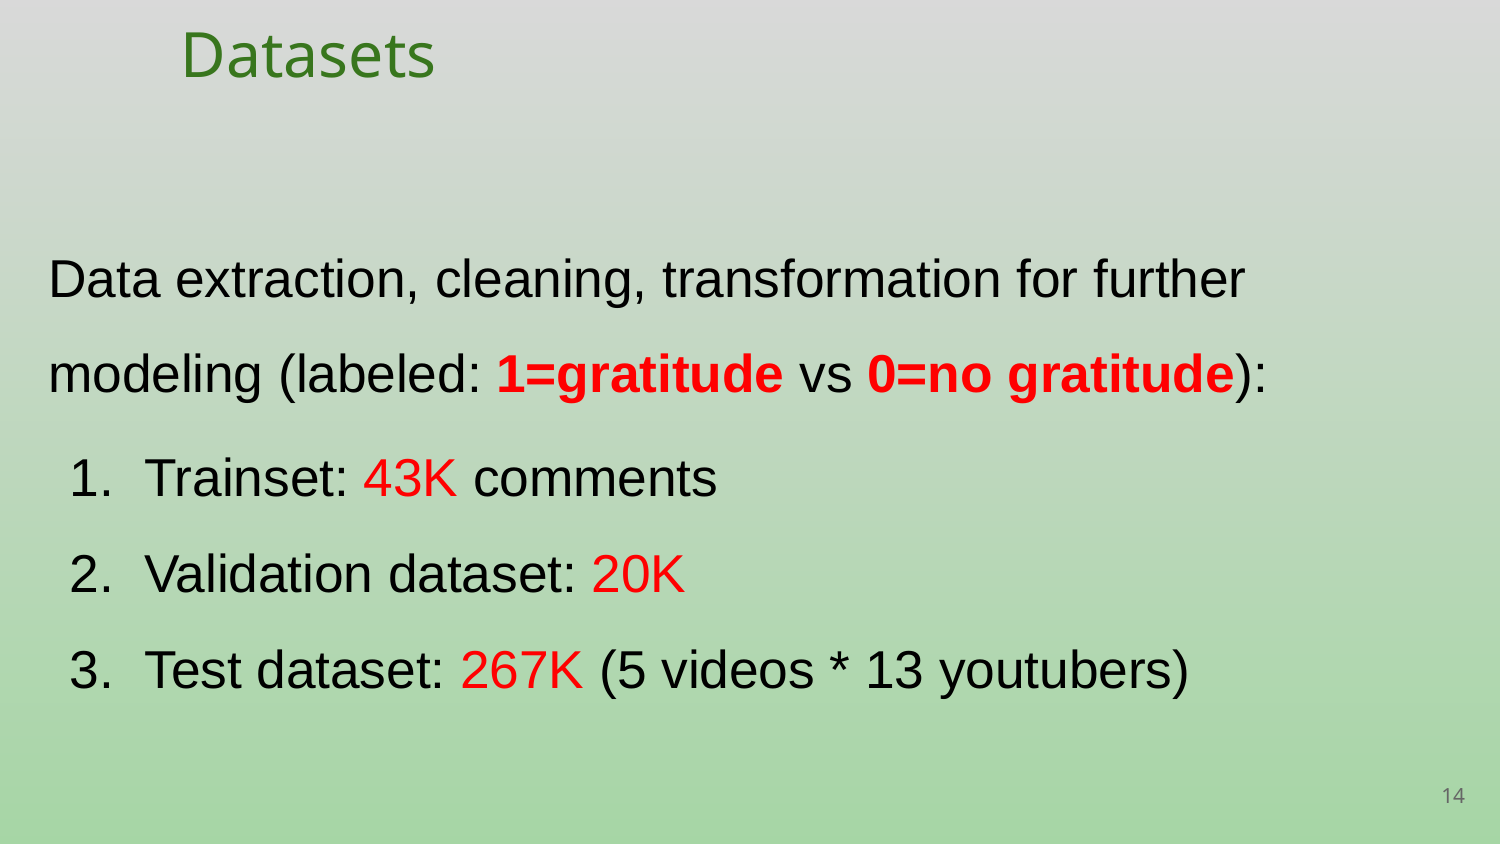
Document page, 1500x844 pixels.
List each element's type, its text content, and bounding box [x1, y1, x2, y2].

slide_number ‹#› [1389, 764, 1480, 830]
list Data extraction, cleaning, transformation for further modeling (labeled: 1=gratitude vs 0=no gratitude): Trainset: 43K comments Validation dataset: 20K Test dataset: 267K (5 videos * 13 youtubers) [33, 196, 1361, 806]
title Datasets [165, 0, 1291, 123]
